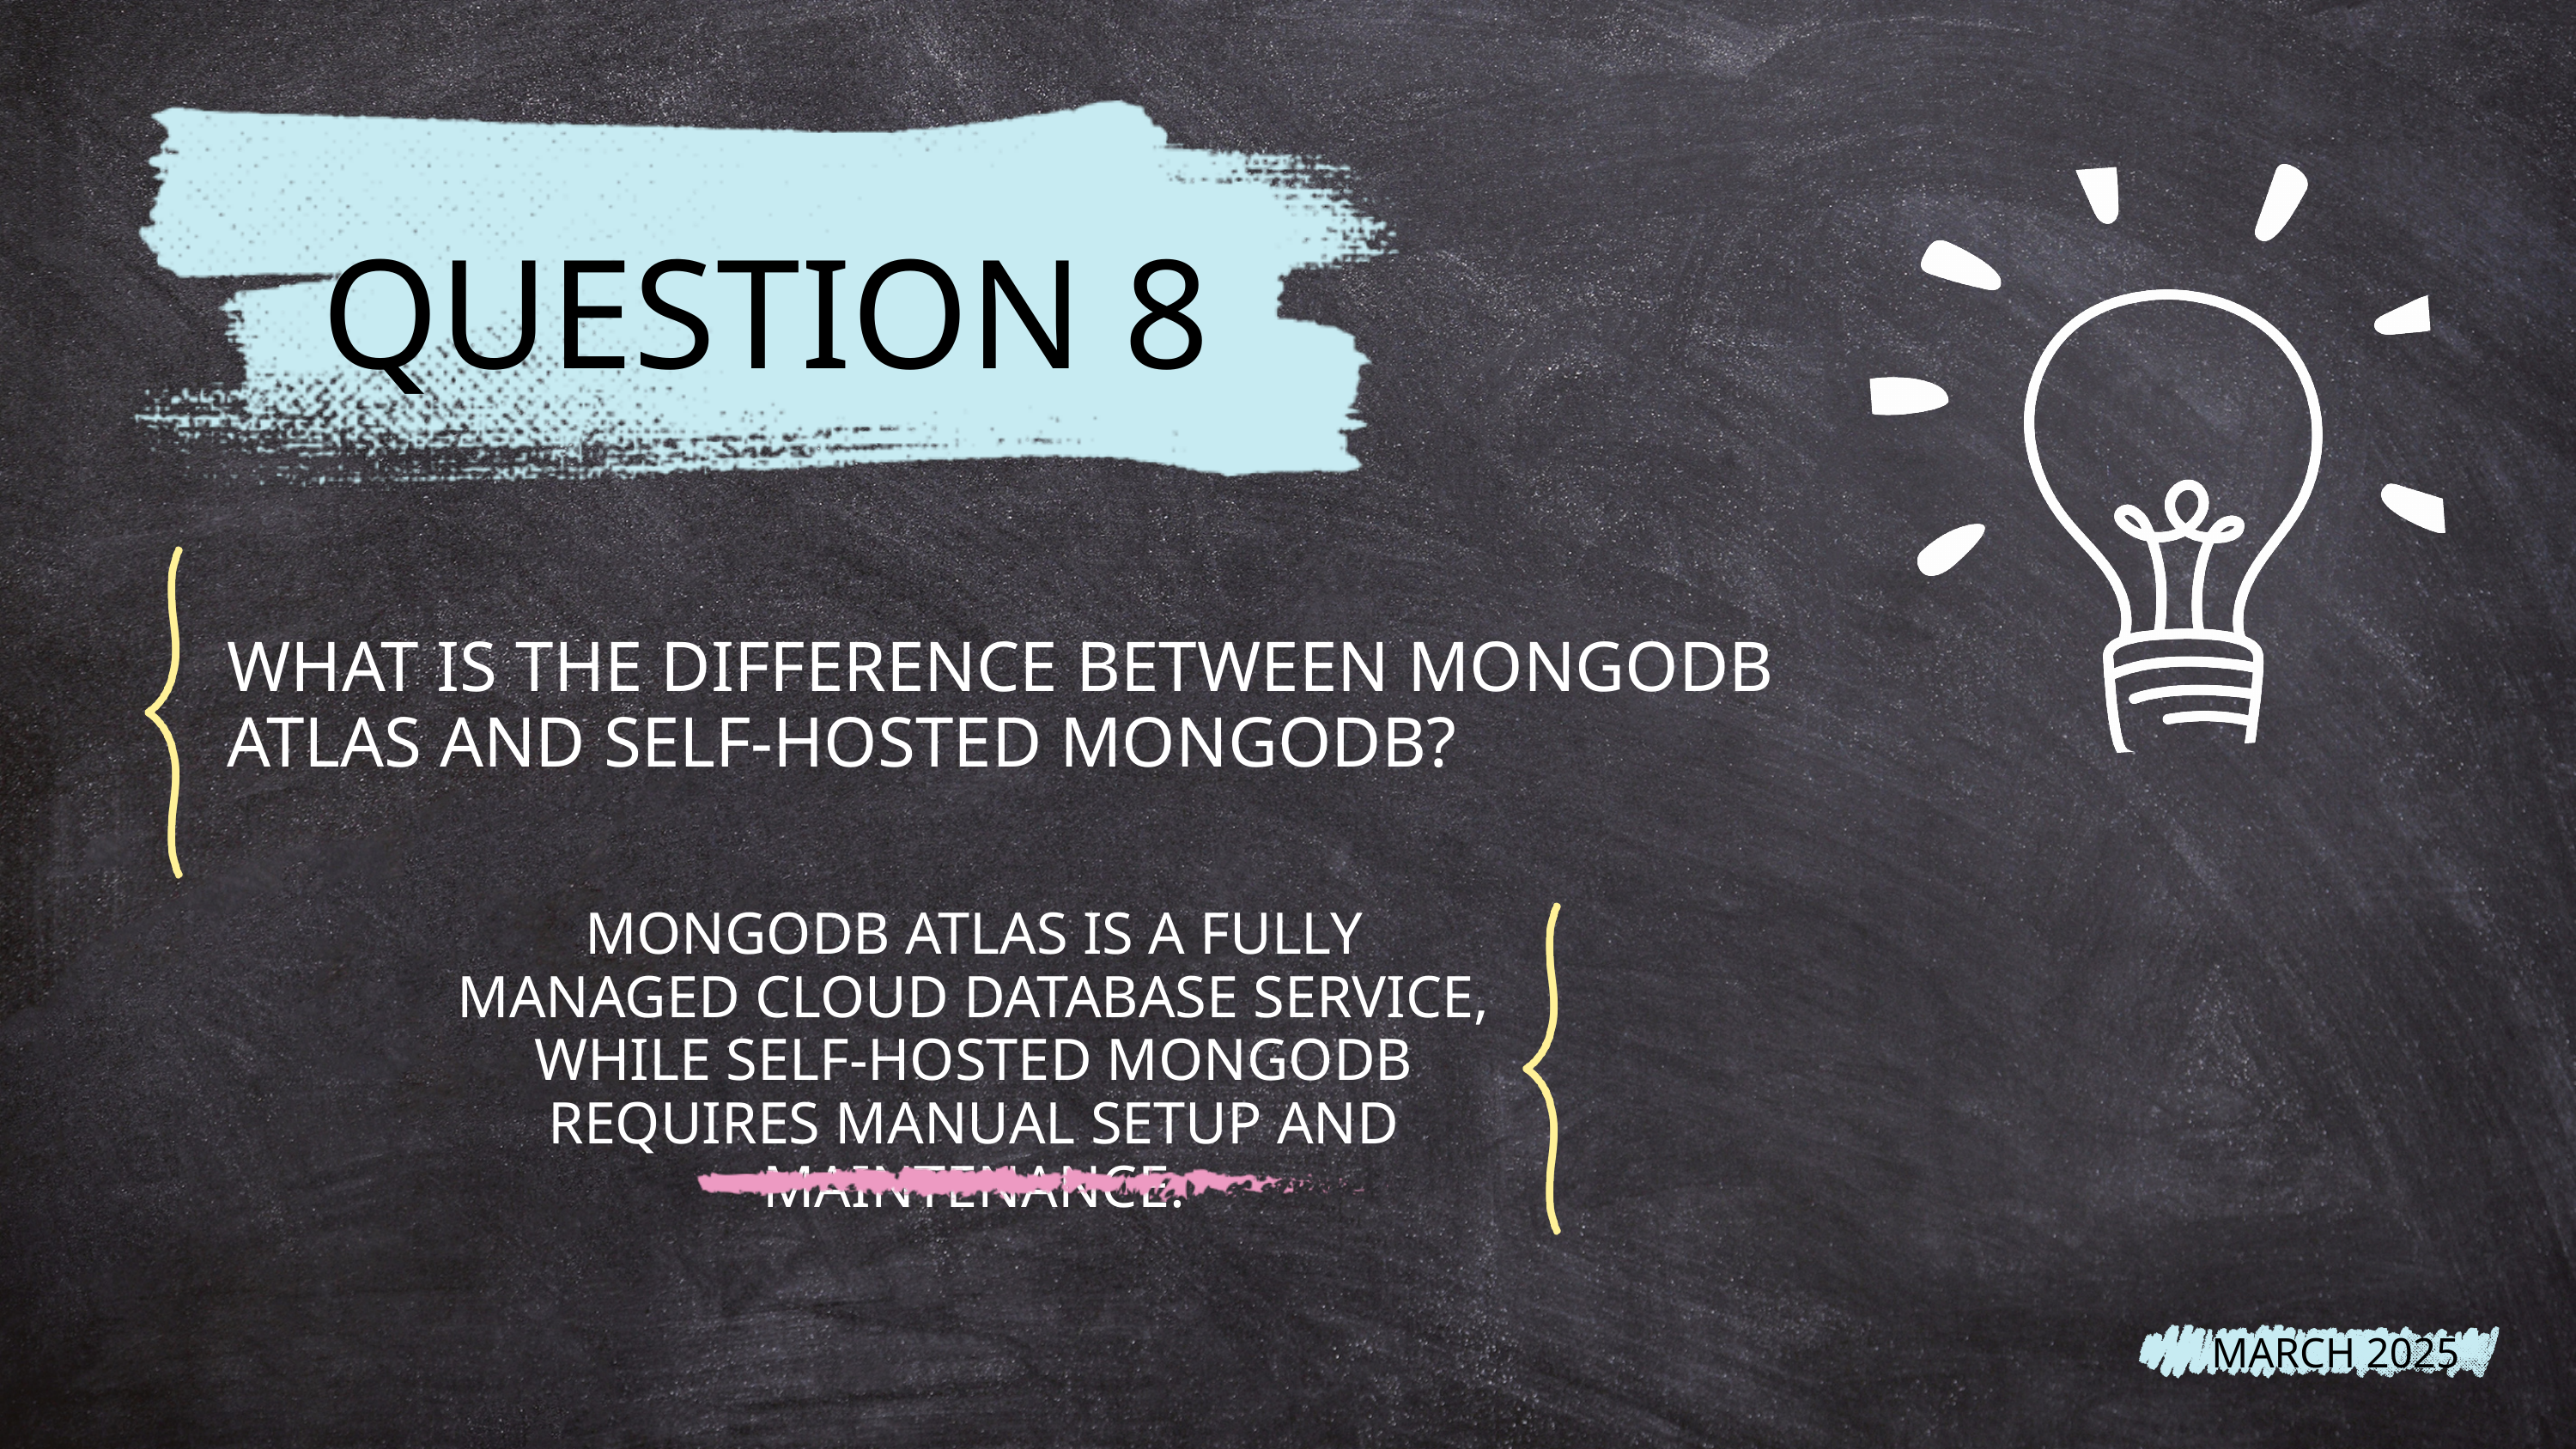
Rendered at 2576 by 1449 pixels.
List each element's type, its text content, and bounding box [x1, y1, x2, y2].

text_box [694, 1166, 1388, 1202]
text_box [1522, 900, 1562, 1237]
text_box MONGODB ATLAS IS A FULLY MANAGED CLOUD DATABASE SERVICE, WHILE SELF-HOSTED MONGODB REQUIRES MANUAL SETUP AND MAINTENANCE. [449, 902, 1498, 1282]
text_box [144, 543, 184, 881]
text_box WHAT IS THE DIFFERENCE BETWEEN MONGODB ATLAS AND SELF-HOSTED MONGODB? [227, 629, 1896, 781]
text_box QUESTION 8 [321, 256, 1388, 400]
text_box [123, 100, 1414, 491]
text_box MARCH 2025 [1835, 1331, 2460, 1377]
text_box [1855, 144, 2460, 769]
text_box [2138, 1324, 2409, 1331]
text_box [2409, 1324, 2500, 1379]
text_box [0, 0, 2576, 1449]
